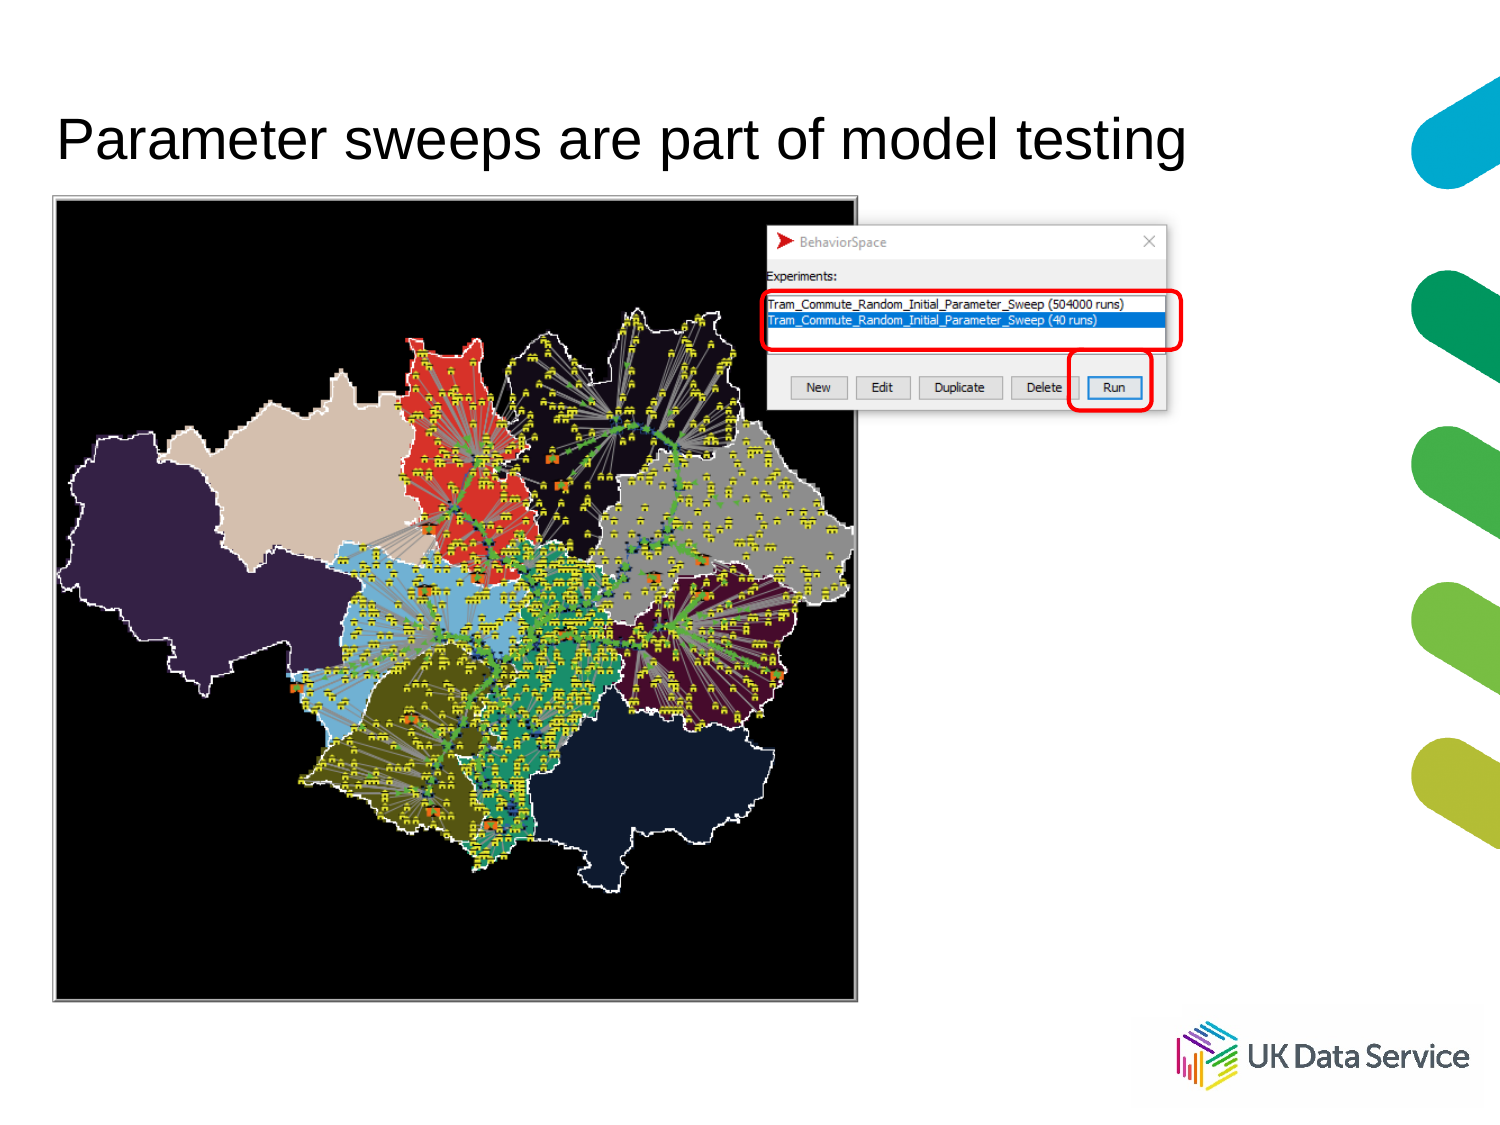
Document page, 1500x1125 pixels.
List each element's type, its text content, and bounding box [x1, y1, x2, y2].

picture [1411, 0, 1500, 849]
title Parameter sweeps are part of model testing [41, 42, 1392, 231]
picture [41, 184, 1484, 1108]
